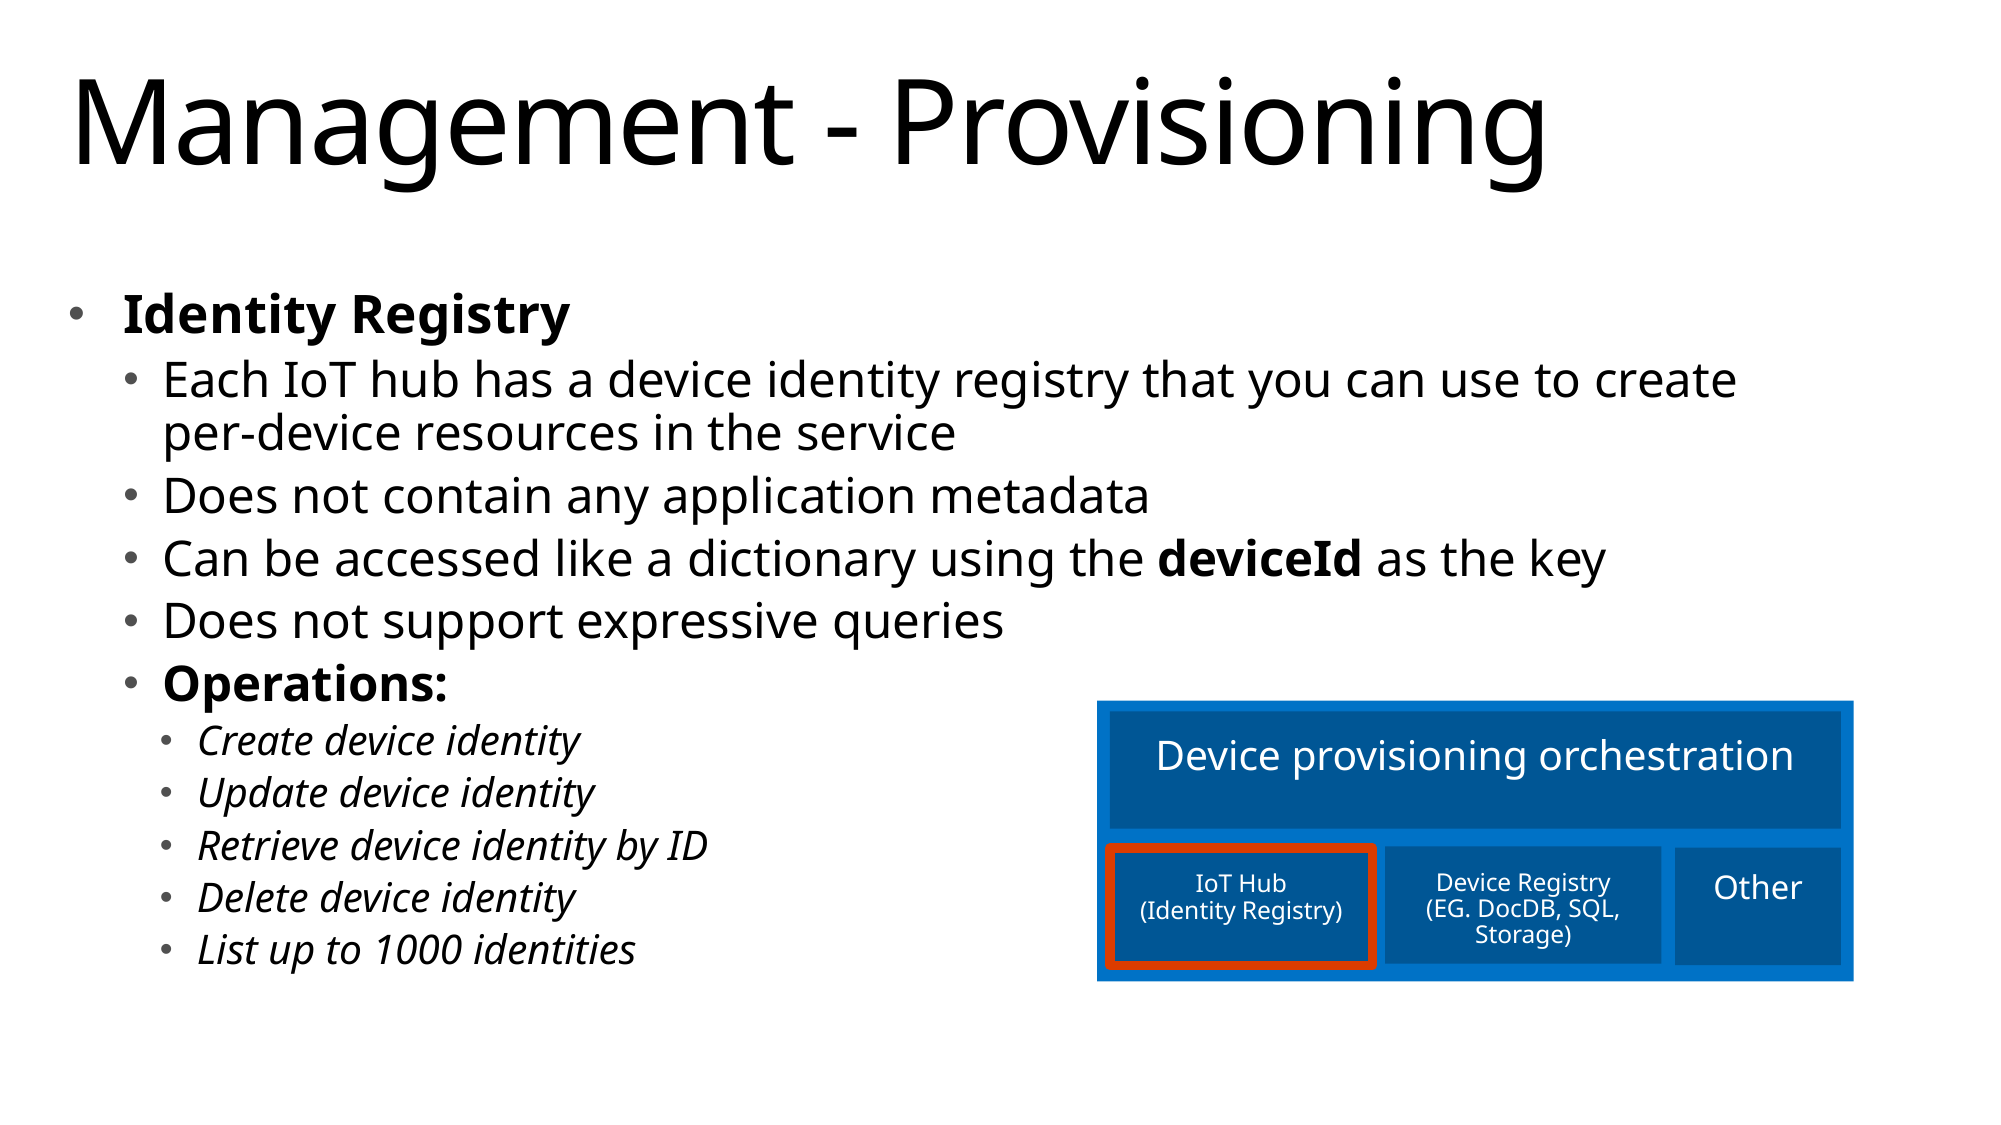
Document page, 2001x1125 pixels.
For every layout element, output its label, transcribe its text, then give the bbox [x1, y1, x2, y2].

text_box [1096, 700, 1854, 982]
title Management - Provisioning [44, 47, 1956, 195]
text_box Other [1674, 847, 1842, 966]
text_box Device Registry (EG. DocDB, SQL, Storage) [1384, 846, 1662, 964]
text_box Device provisioning orchestration [1109, 711, 1842, 829]
text_box IoT Hub (Identity Registry) [1109, 847, 1373, 966]
list Identity Registry Each IoT hub has a device identity registry that you can use to create per-device resources in the service Does not contain any application metadata Can be accessed like a dictionary using the deviceId as the key Does not support expressive queries Operations: Create device identity Update device identity Retrieve device identity by ID Delete device identity List up to 1000 identities [44, 273, 1809, 1125]
